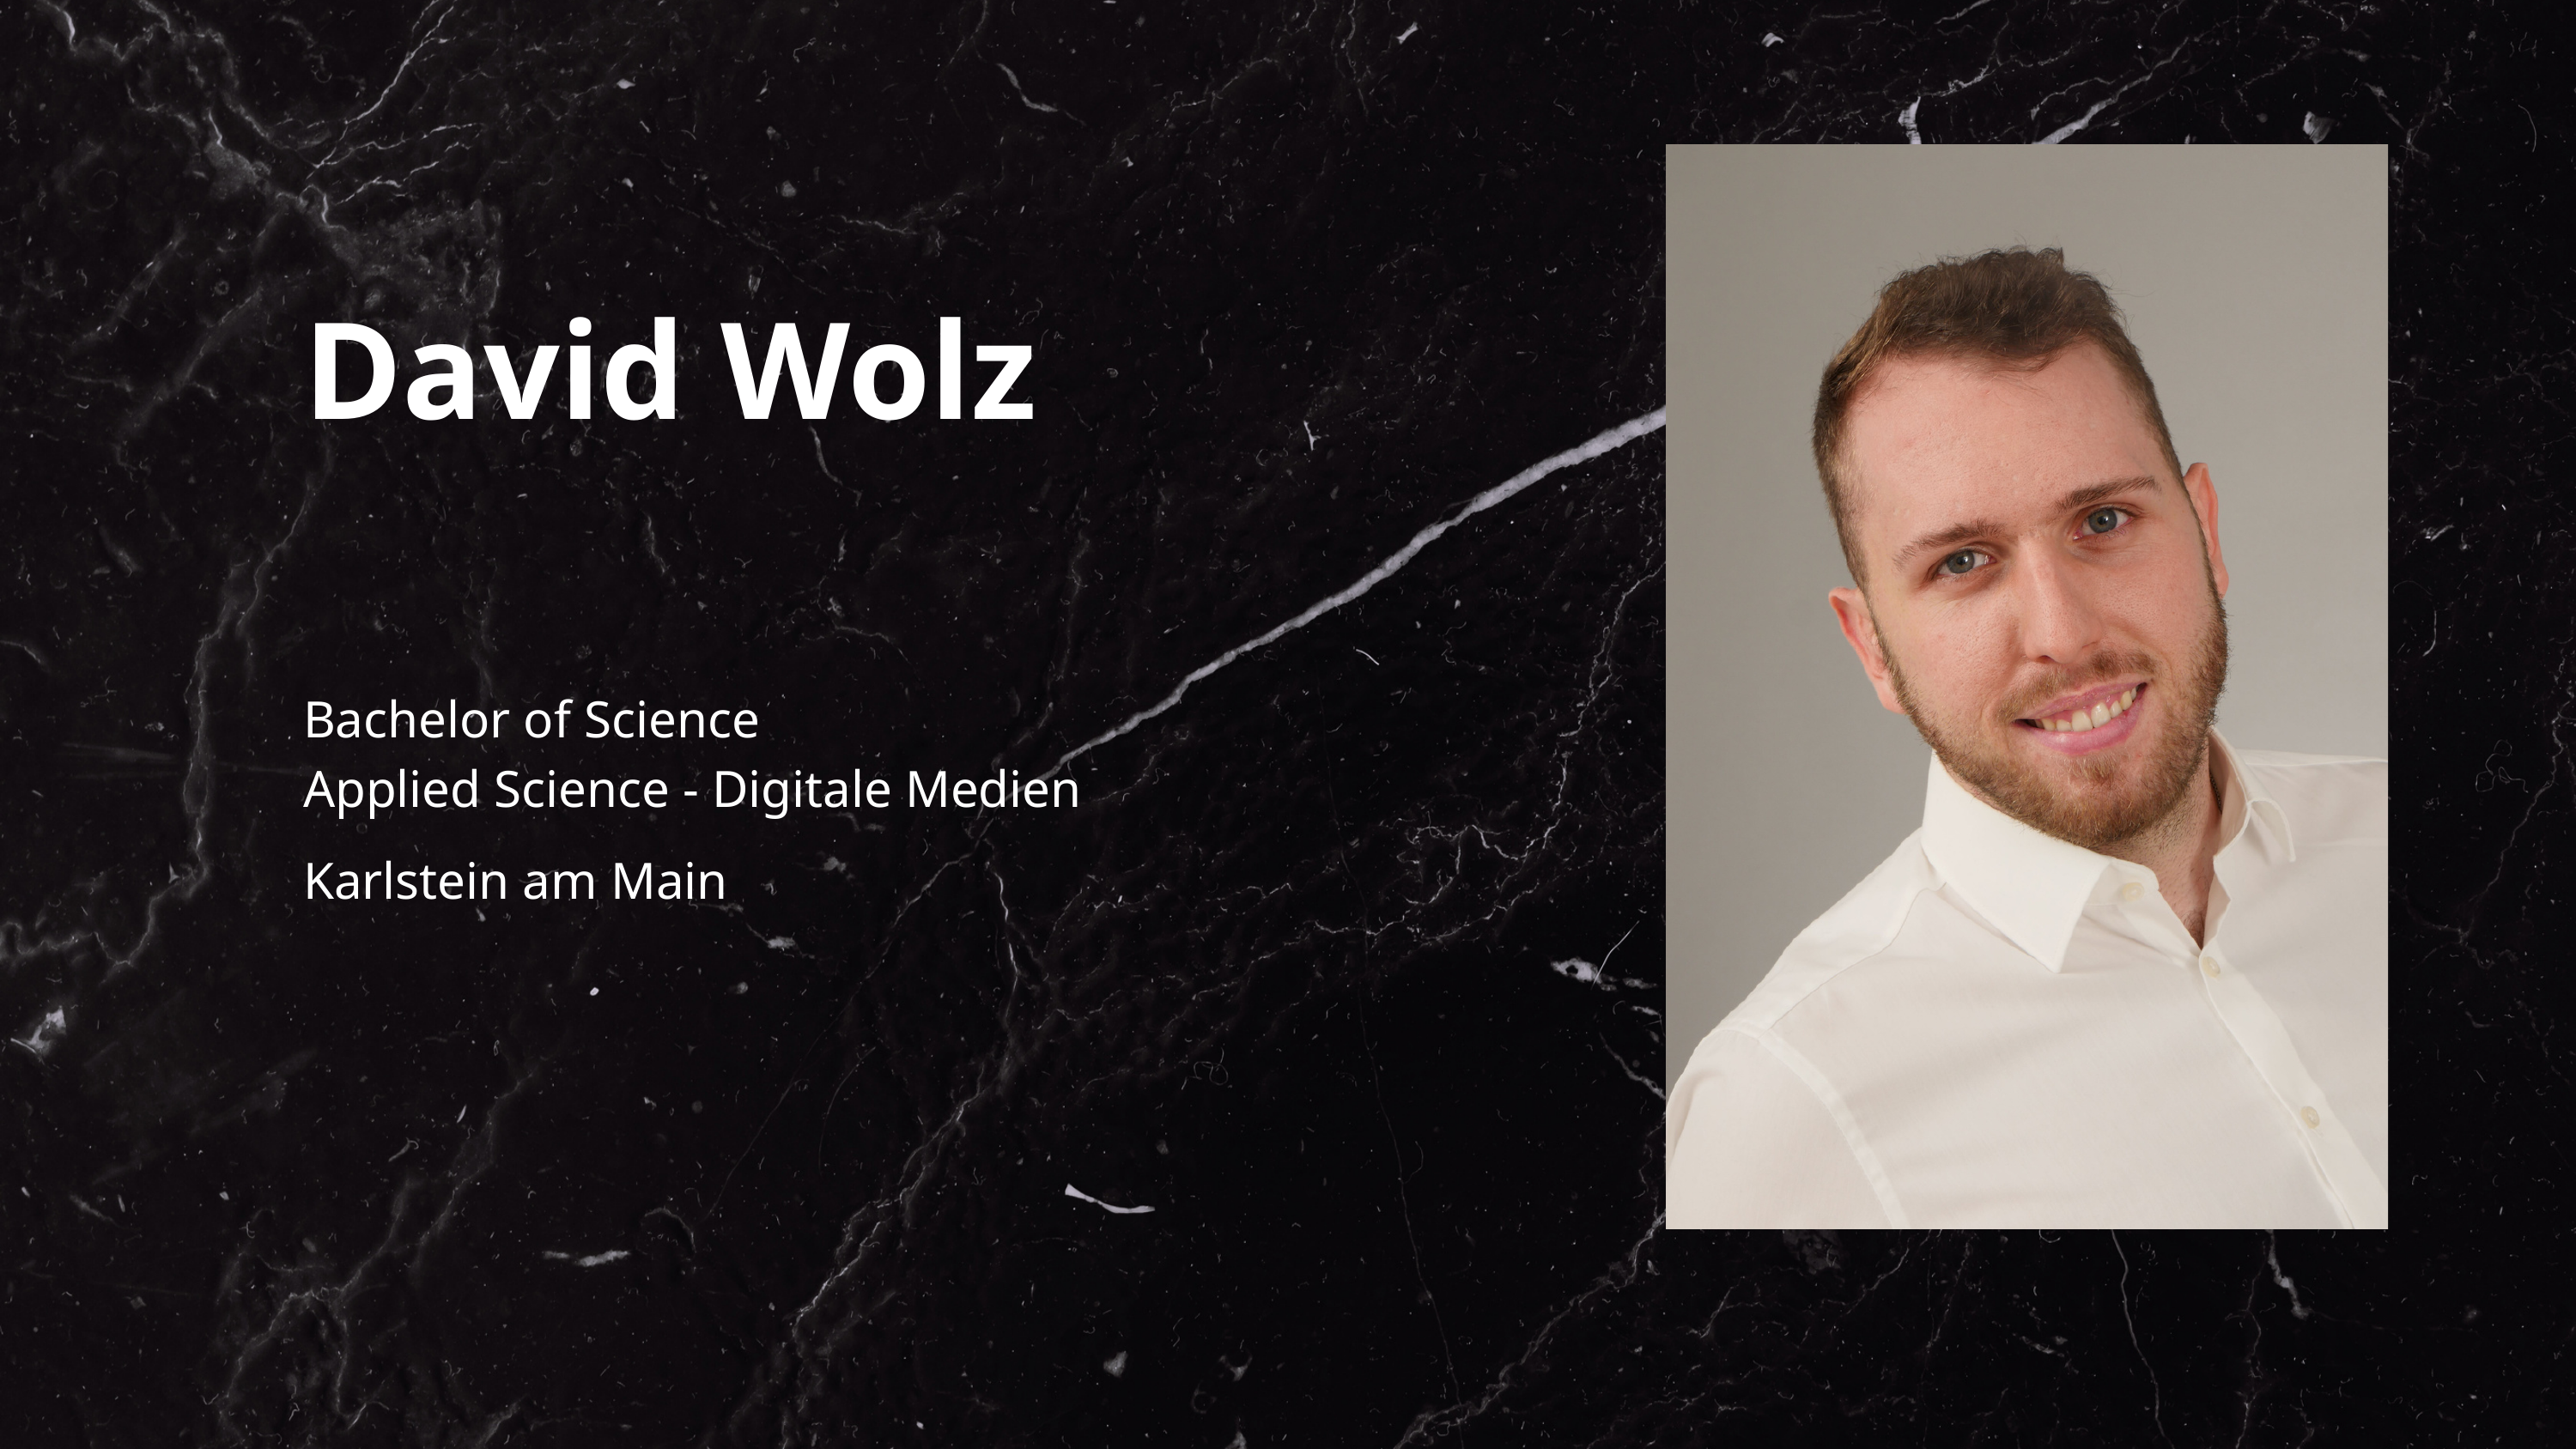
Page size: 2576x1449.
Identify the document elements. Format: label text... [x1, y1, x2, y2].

text_box Bachelor of Science Applied Science - Digitale Medien [303, 677, 1288, 818]
text_box David Wolz [303, 285, 1232, 446]
text_box [1666, 144, 2389, 1229]
text_box [0, 0, 2576, 1449]
text_box Karlstein am Main [303, 839, 1075, 910]
